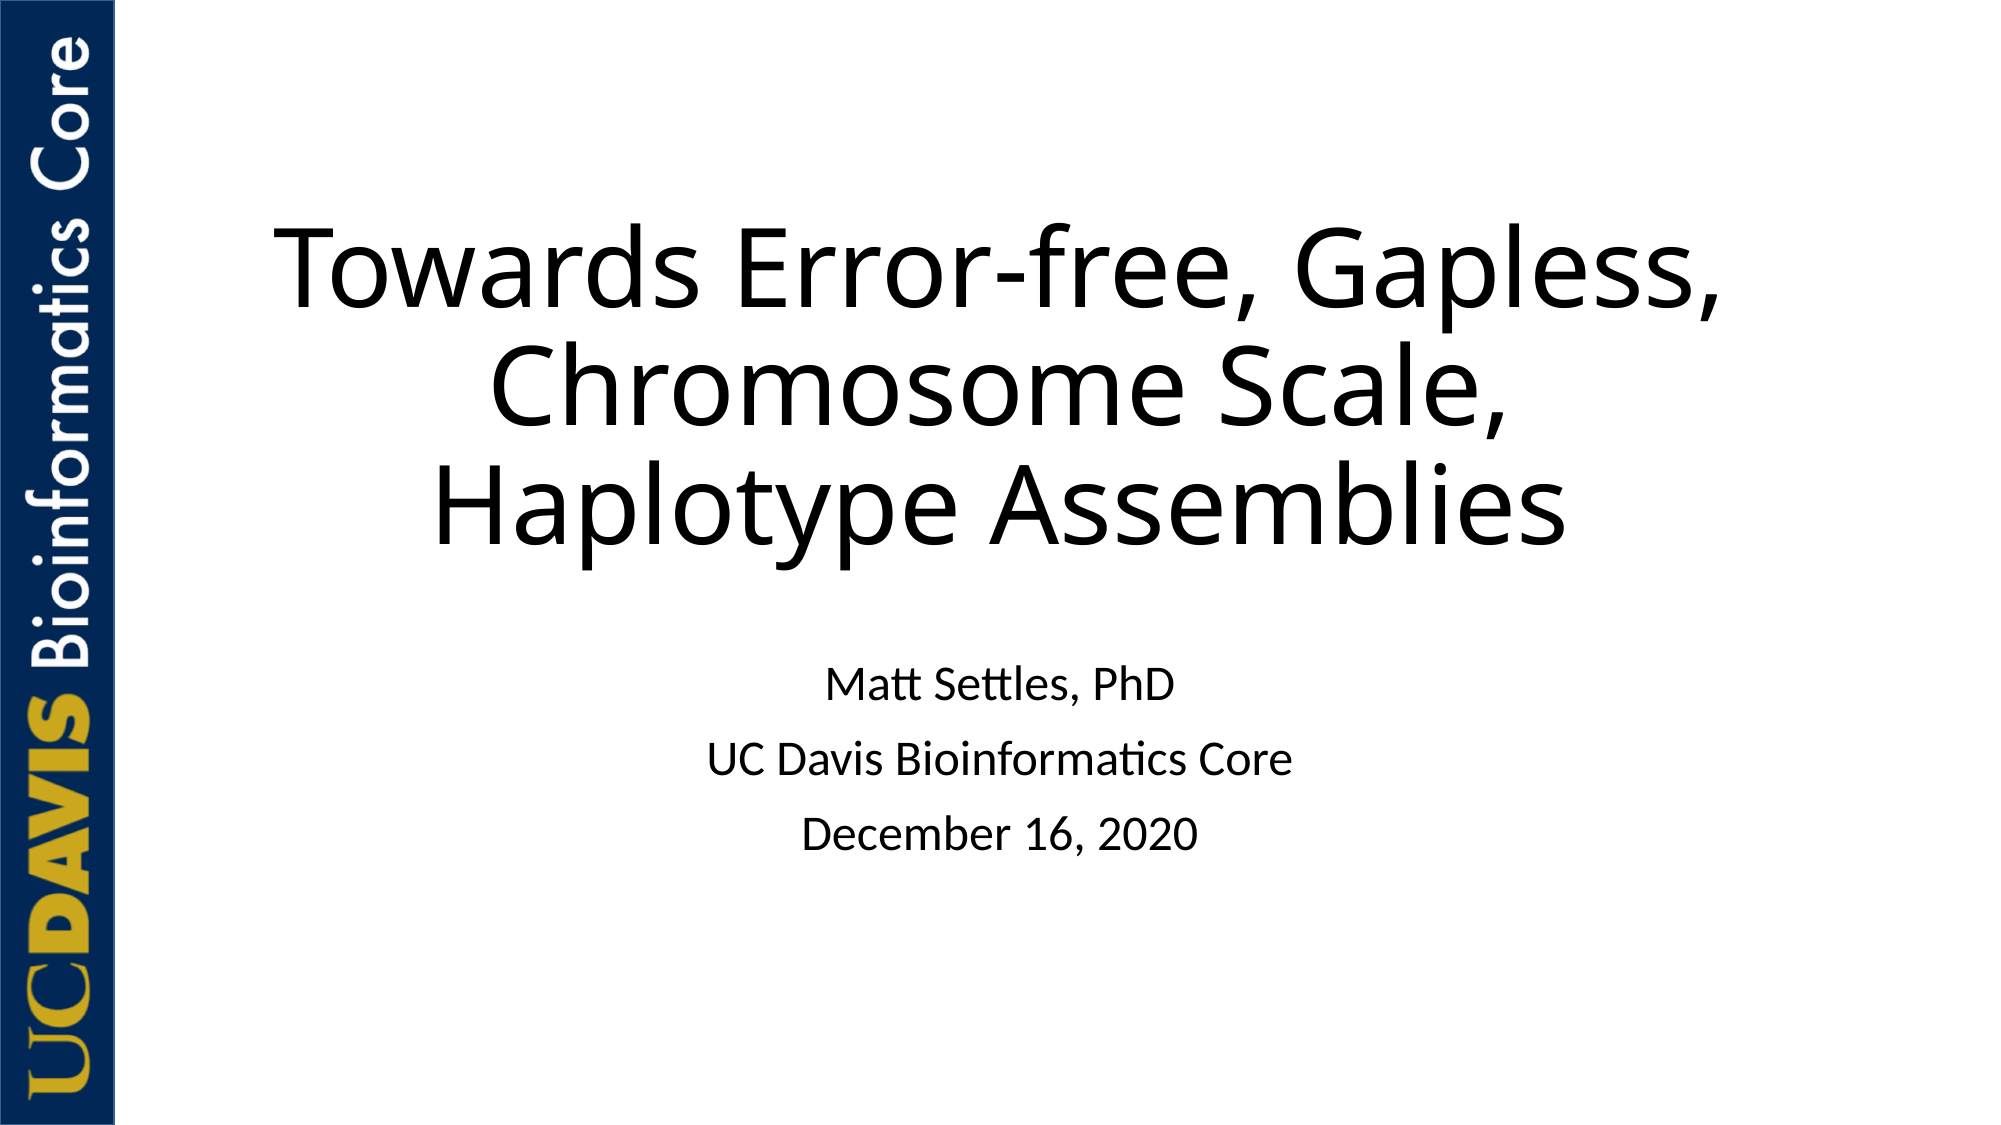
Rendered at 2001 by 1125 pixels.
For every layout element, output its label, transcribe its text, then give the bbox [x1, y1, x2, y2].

title Towards Error-free, Gapless, Chromosome Scale, Haplotype Assemblies [249, 184, 1750, 576]
picture [8, 0, 112, 1121]
subtitle Matt Settles, PhD UC Davis Bioinformatics Core December 16, 2020 [249, 650, 1750, 922]
